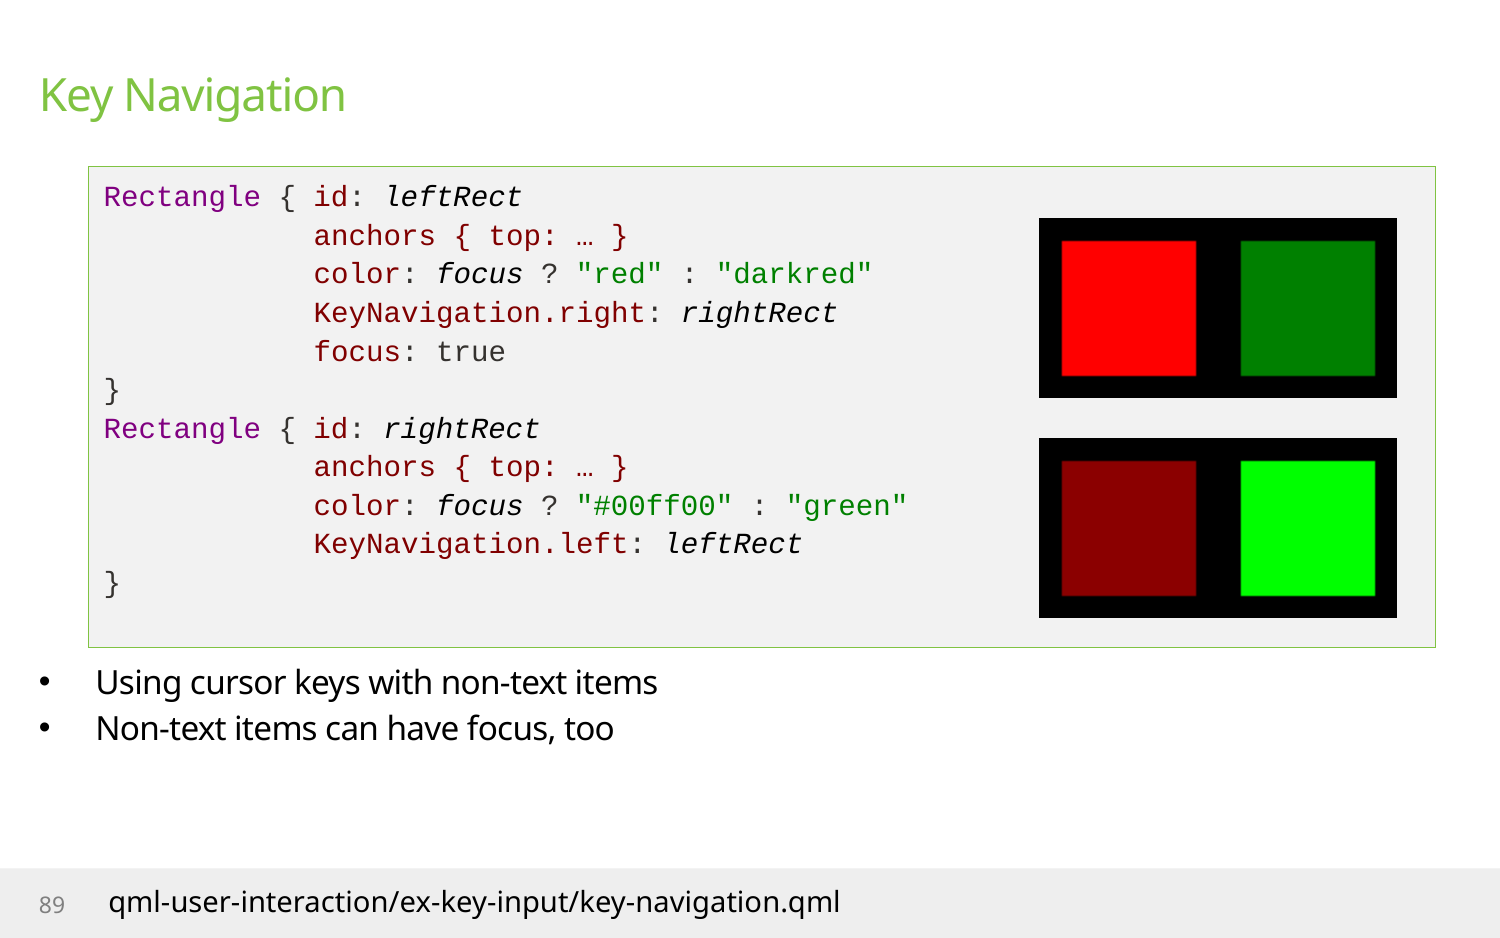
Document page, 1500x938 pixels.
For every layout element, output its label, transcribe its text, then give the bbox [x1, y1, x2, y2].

picture [1039, 438, 1397, 618]
text_box qml-user-interaction/ex-key-input/key-navigation.qml [93, 882, 1073, 925]
slide_number 89 [39, 892, 93, 921]
title Key Navigation [39, 66, 1052, 196]
picture [1039, 218, 1397, 398]
list Using cursor keys with non-text items Non-text items can have focus, too [39, 661, 1272, 813]
text_box Rectangle { id: leftRect anchors { top: … } color: focus ? "red" : "darkred" KeyNavigation.right: rightRect focus: true } Rectangle { id: rightRect anchors { top: … } color: focus ? "#00ff00" : "green" KeyNavigation.left: leftRect } [88, 166, 1436, 648]
